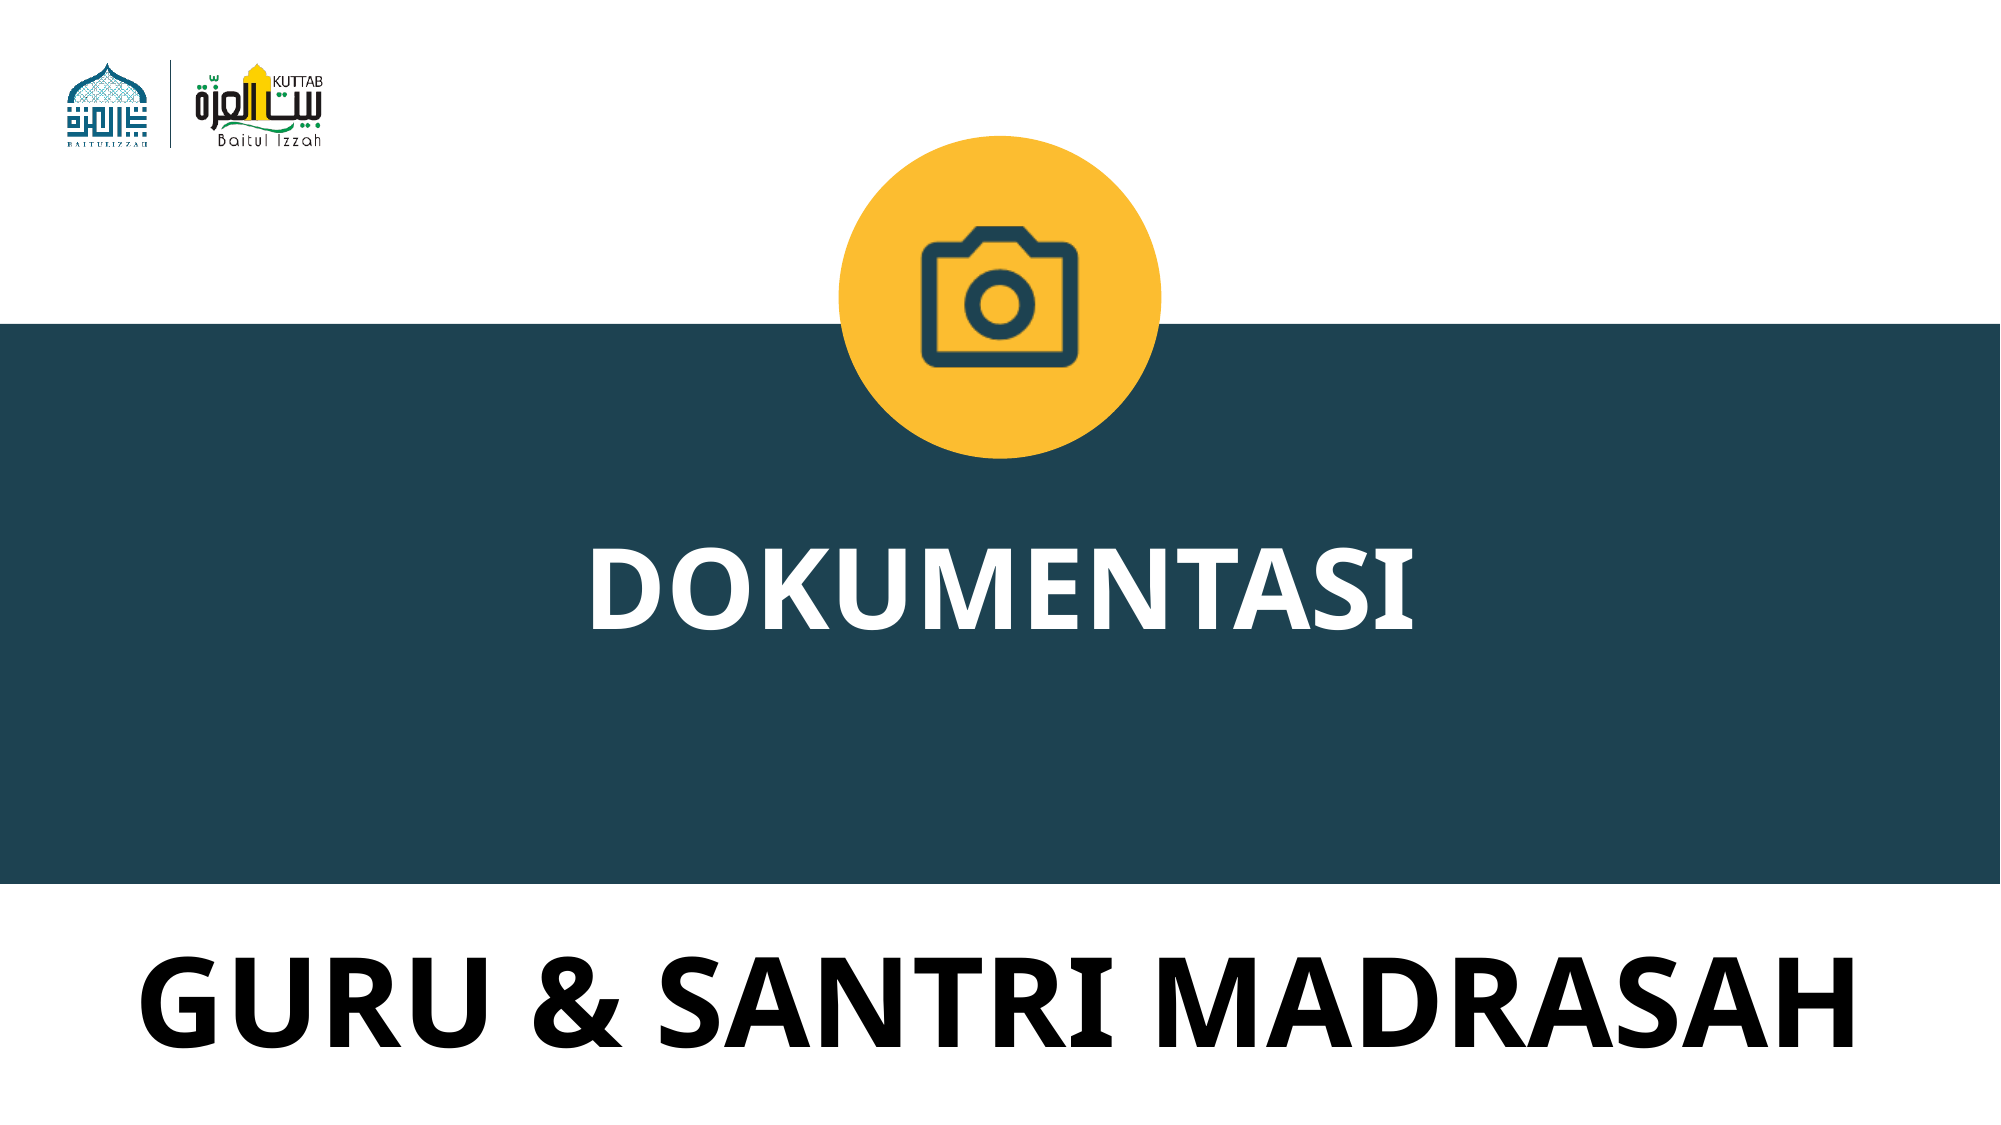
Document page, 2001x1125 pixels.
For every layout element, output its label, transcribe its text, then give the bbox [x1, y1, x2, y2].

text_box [65, 59, 326, 149]
text_box DOKUMENTASI GURU & SANTRI MADRASAH [120, 509, 1880, 1080]
text_box [837, 134, 1163, 460]
picture [906, 203, 1094, 391]
text_box [0, 323, 2000, 885]
